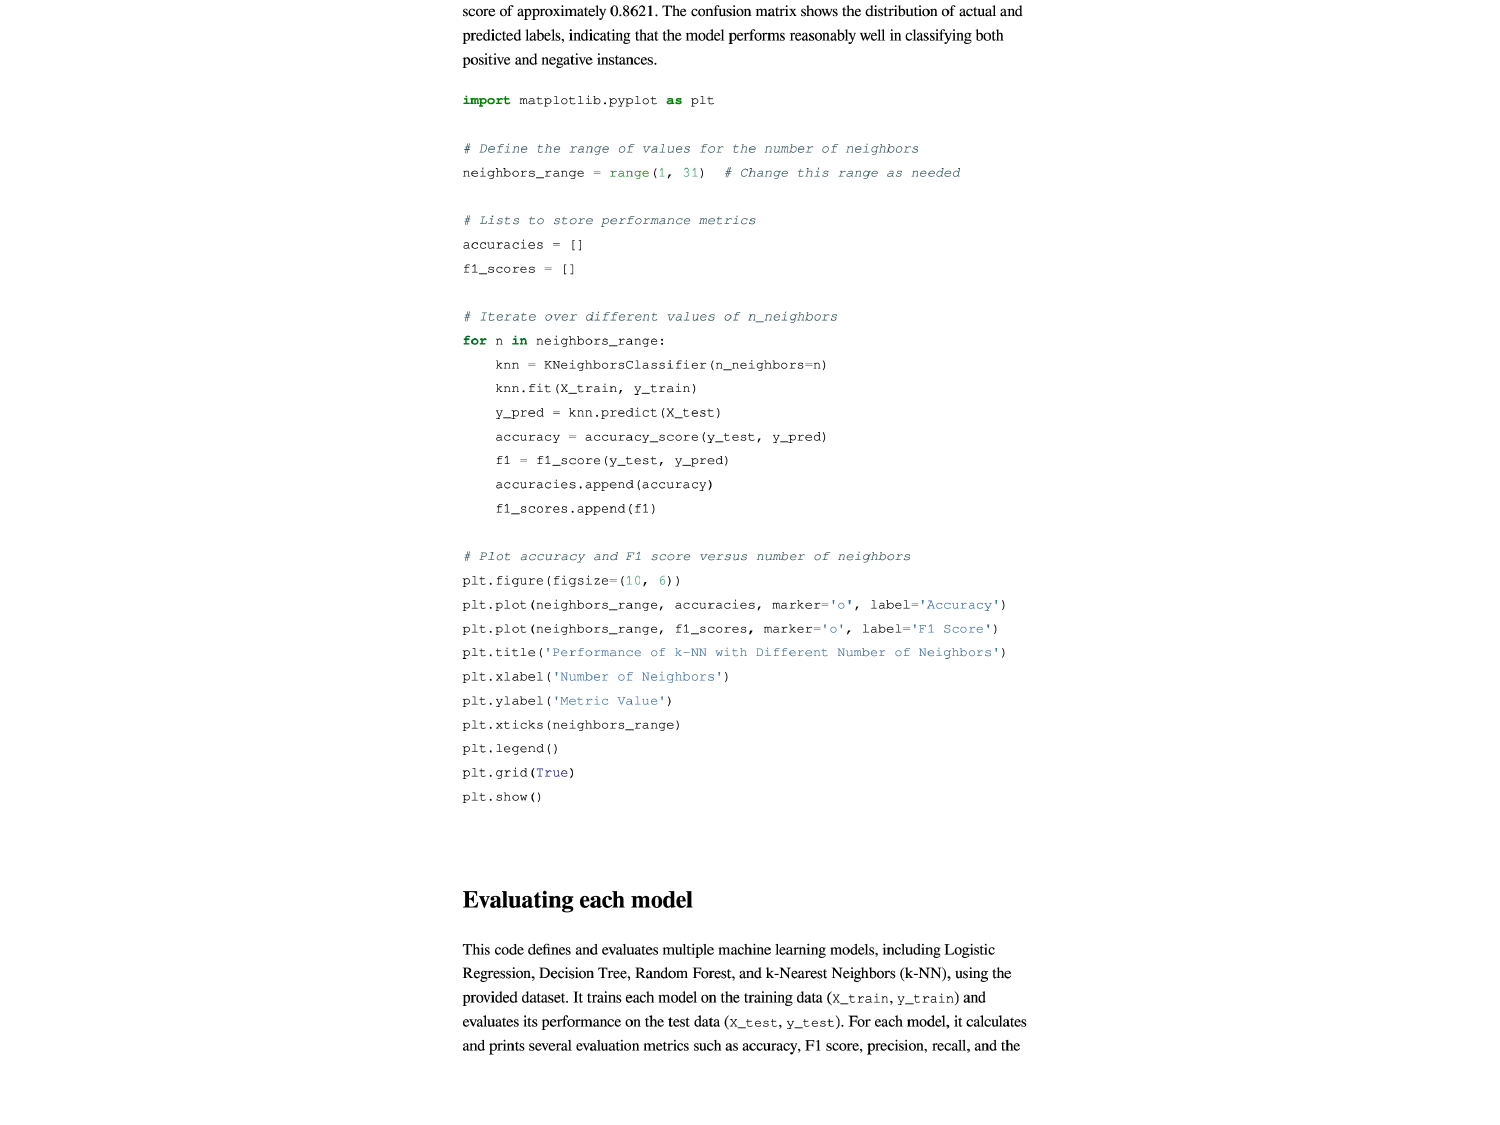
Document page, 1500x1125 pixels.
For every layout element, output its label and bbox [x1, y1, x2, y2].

picture [313, 0, 1187, 1125]
